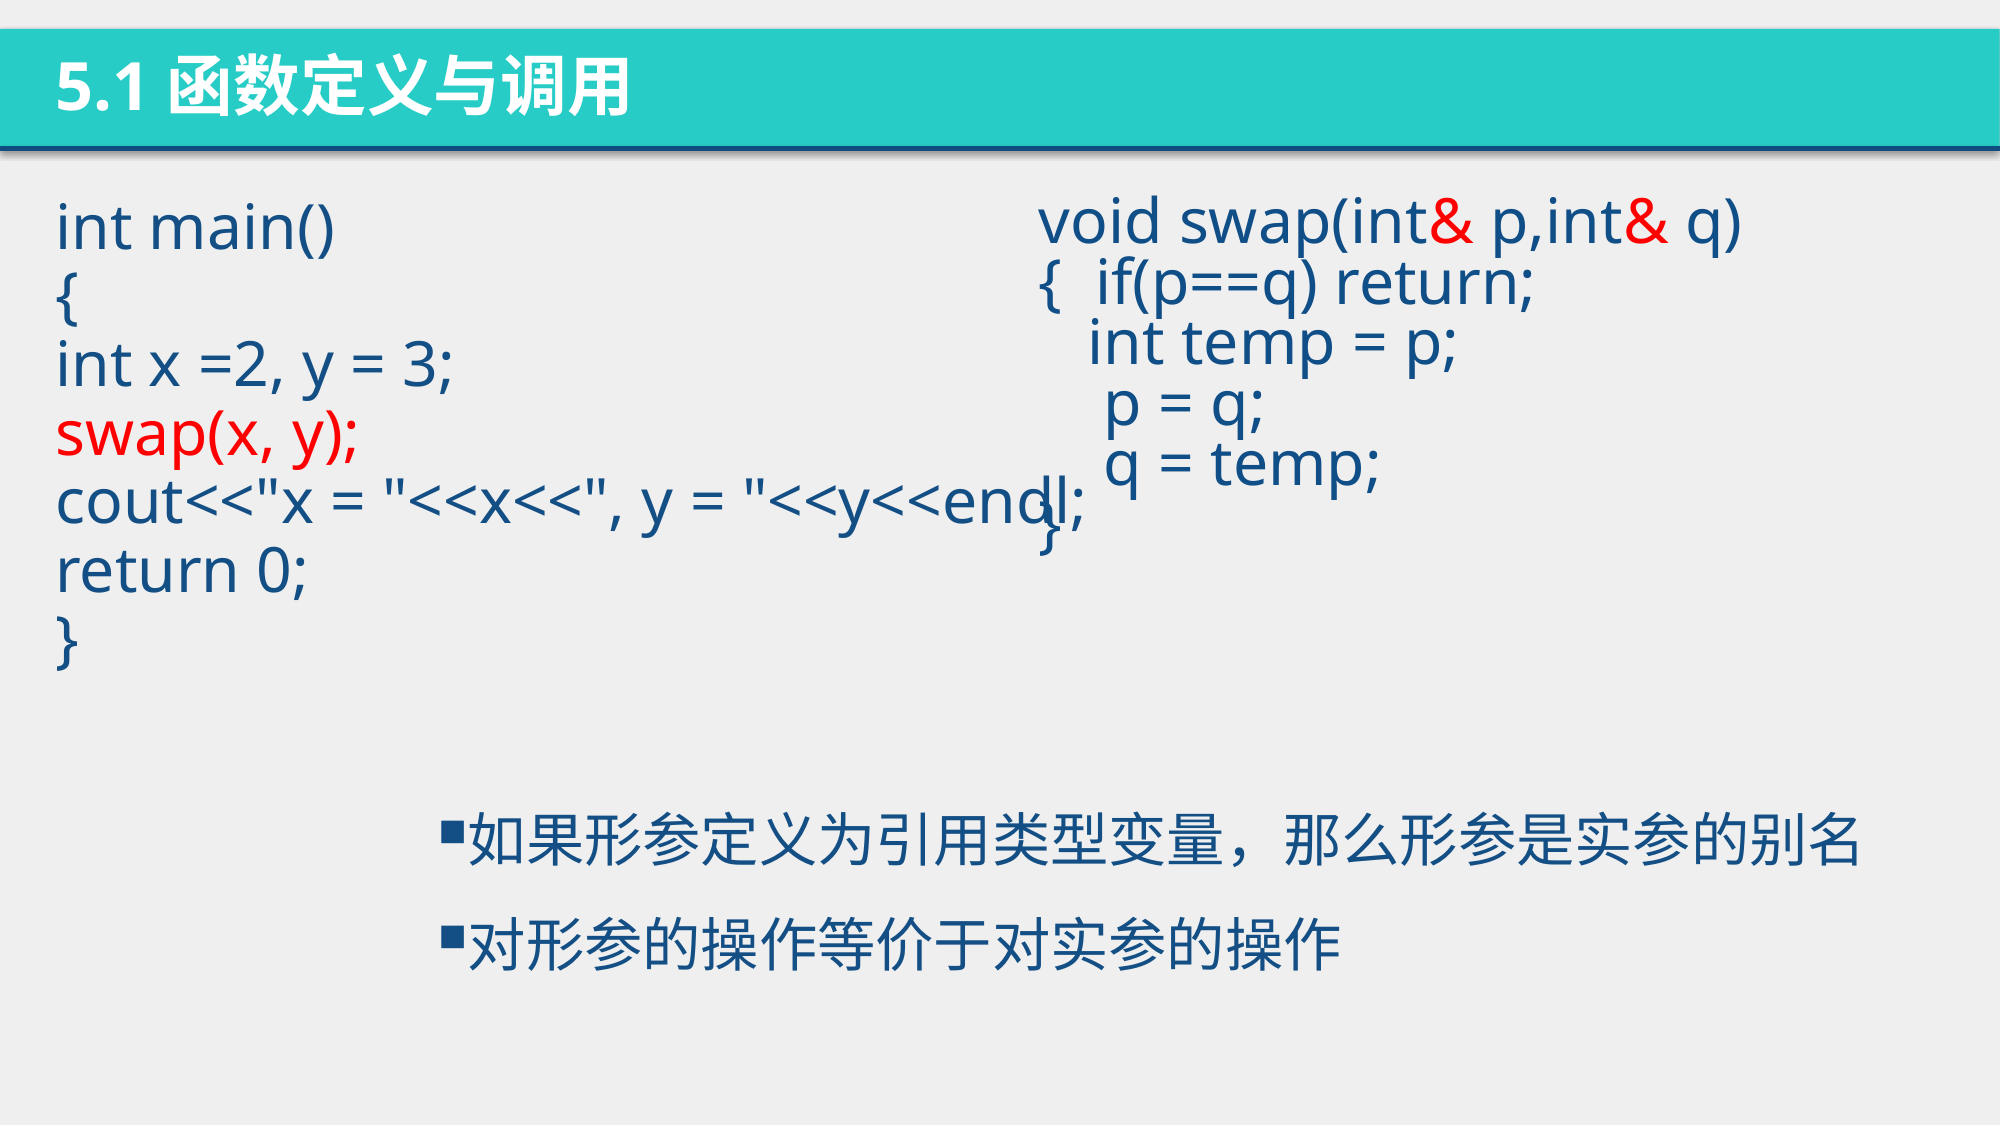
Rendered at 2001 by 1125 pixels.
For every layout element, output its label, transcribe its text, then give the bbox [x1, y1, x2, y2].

text_box 5.1函数定义与调用 [40, 36, 1358, 132]
text_box 如果形参定义为引用类型变量，那么形参是实参的别名 对形参的操作等价于对实参的操作 [423, 760, 1928, 985]
text_box [0, 28, 2000, 146]
text_box void swap(int& p,int& q) { if(p==q) return; int temp = p; p = q; q = temp; } [1187, 188, 1813, 566]
text_box int main() { int x =2, y = 3; swap(x, y); cout<<"x = "<<x<<", y = "<<y<<endl; return 0; } [40, 185, 1187, 682]
